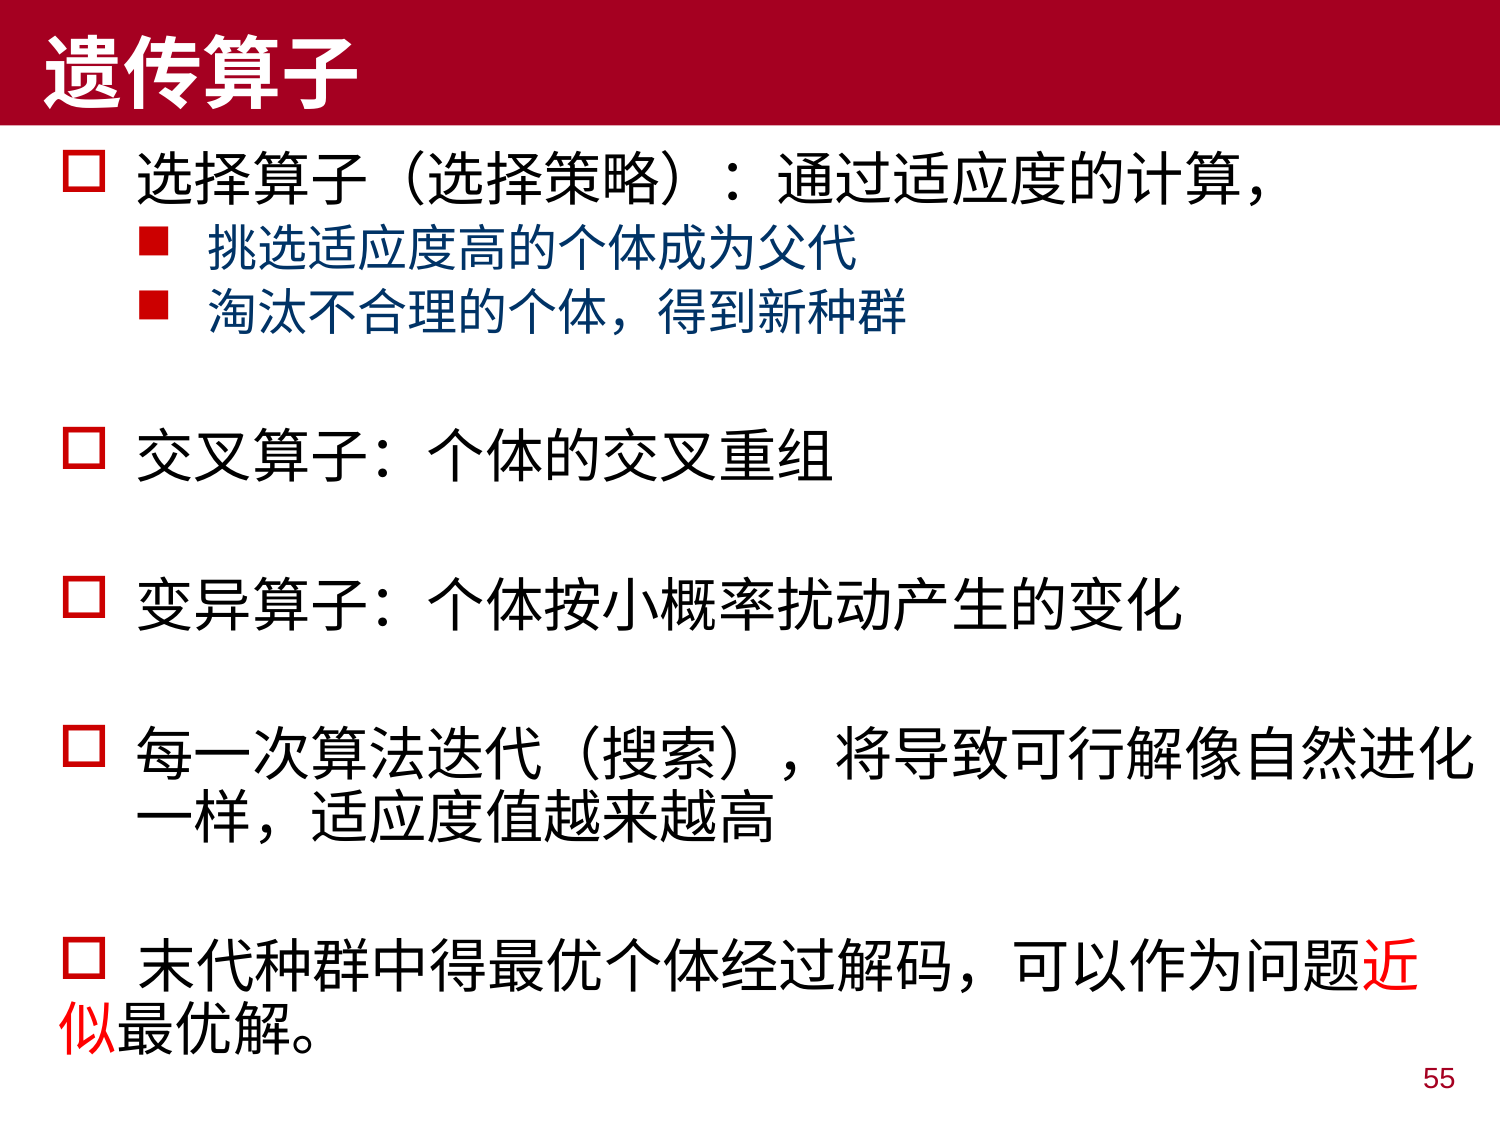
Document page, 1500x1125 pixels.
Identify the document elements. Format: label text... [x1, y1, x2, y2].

list 选择算子（选择策略）：通过适应度的计算， 挑选适应度高的个体成为父代 淘汰不合理的个体，得到新种群 交叉算子：个体的交叉重组 变异算子：个体按小概率扰动产生的变化 每一次算法迭代（搜索），将导致可行解像自然进化一样，适应度值越来越高 末代种群中得最优个体经过解码，可以作为问题近似最优解。 [43, 142, 1491, 1125]
title 遗传算子 [0, 0, 1500, 126]
